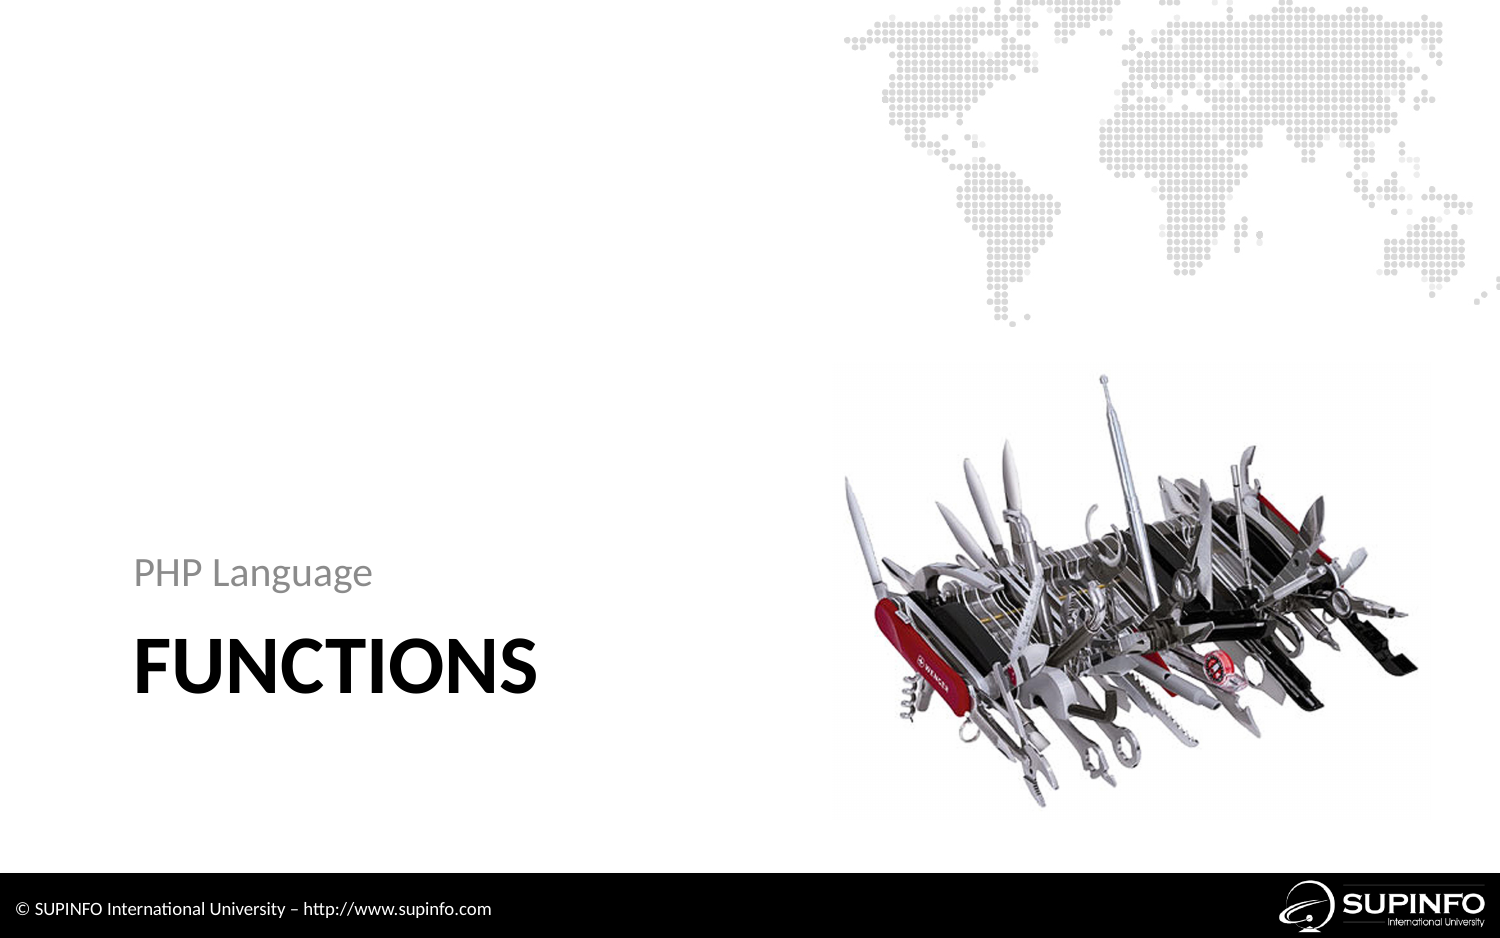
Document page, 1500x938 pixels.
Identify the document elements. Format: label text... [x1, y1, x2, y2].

picture [832, 362, 1431, 820]
picture [1269, 870, 1494, 938]
title Functions [118, 603, 827, 789]
picture [844, 0, 1500, 327]
list PHP Language [118, 397, 827, 603]
